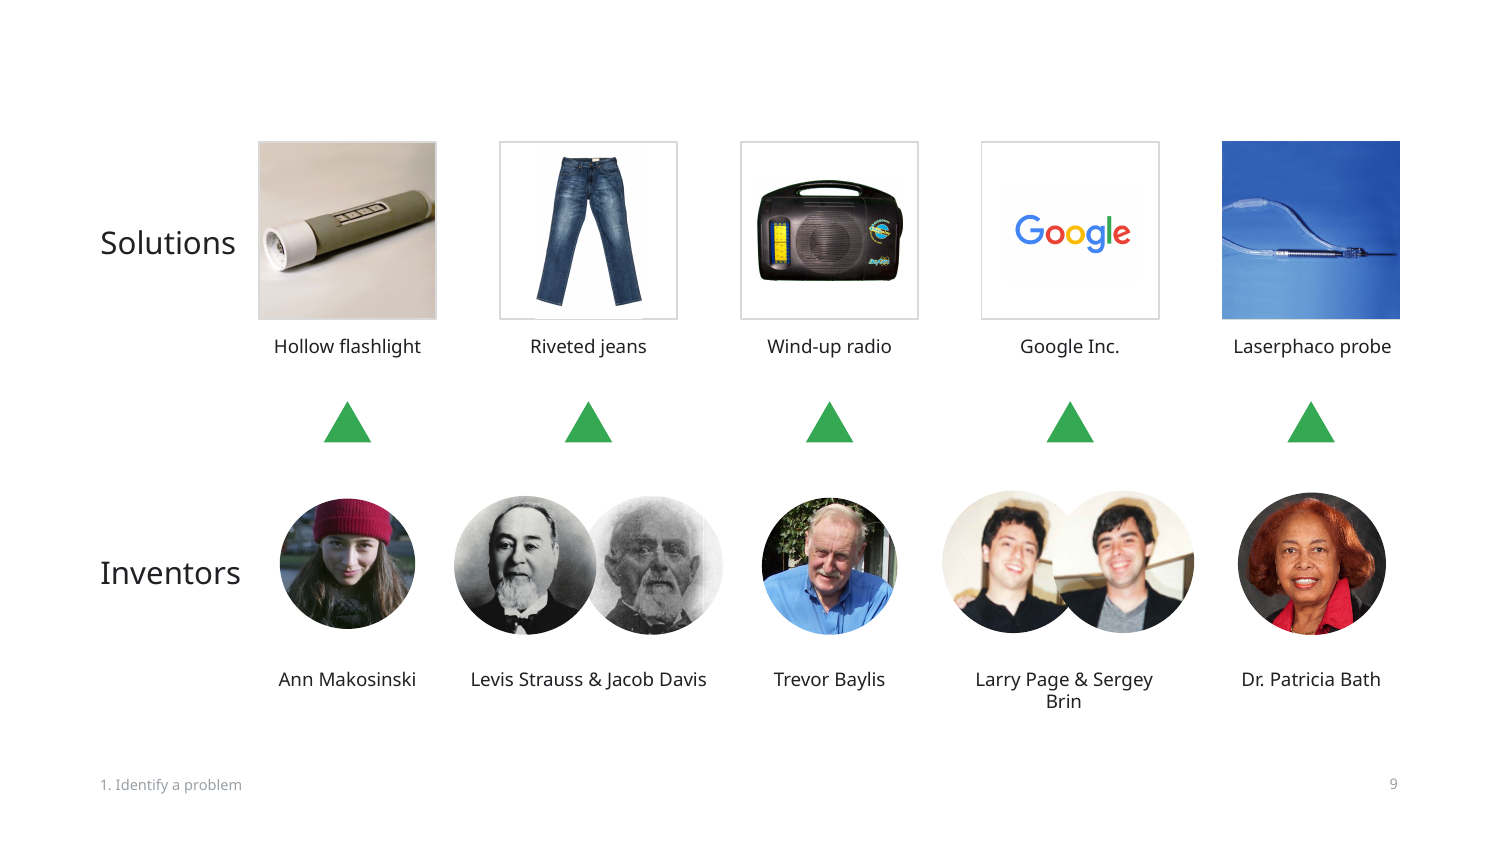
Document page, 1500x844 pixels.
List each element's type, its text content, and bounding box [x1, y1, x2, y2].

text_box Dr. Patricia Bath [1203, 652, 1419, 694]
picture [1222, 141, 1400, 320]
picture [761, 497, 898, 635]
title Inventors [85, 530, 274, 607]
text_box [741, 141, 919, 319]
text_box Ann Makosinski [206, 652, 489, 694]
text_box Wind-up radio [707, 319, 966, 380]
picture [756, 180, 903, 281]
text_box Levis Strauss & Jacob Davis [449, 652, 728, 713]
picture [258, 141, 437, 320]
picture [279, 498, 416, 630]
text_box [564, 401, 613, 443]
text_box Hollow flashlight [206, 319, 489, 361]
text_box Laserphaco probe [1204, 319, 1421, 361]
title Solutions [85, 200, 253, 277]
text_box Trevor Baylis [728, 652, 966, 713]
text_box [1046, 401, 1095, 443]
text_box [805, 401, 854, 443]
text_box [500, 141, 678, 319]
picture [1005, 182, 1140, 284]
slide_number 1. Identify a problem [84, 752, 518, 817]
text_box [1287, 401, 1335, 443]
picture [1237, 492, 1387, 636]
text_box [981, 141, 1159, 319]
text_box Larry Page & Sergey Brin [966, 652, 1186, 705]
picture [534, 144, 643, 319]
slide_number ‹#› [1317, 752, 1413, 817]
text_box [323, 401, 372, 443]
picture [942, 490, 1195, 634]
text_box Google Inc. [966, 319, 1192, 373]
text_box Riveted jeans [470, 319, 707, 380]
picture [453, 495, 724, 635]
